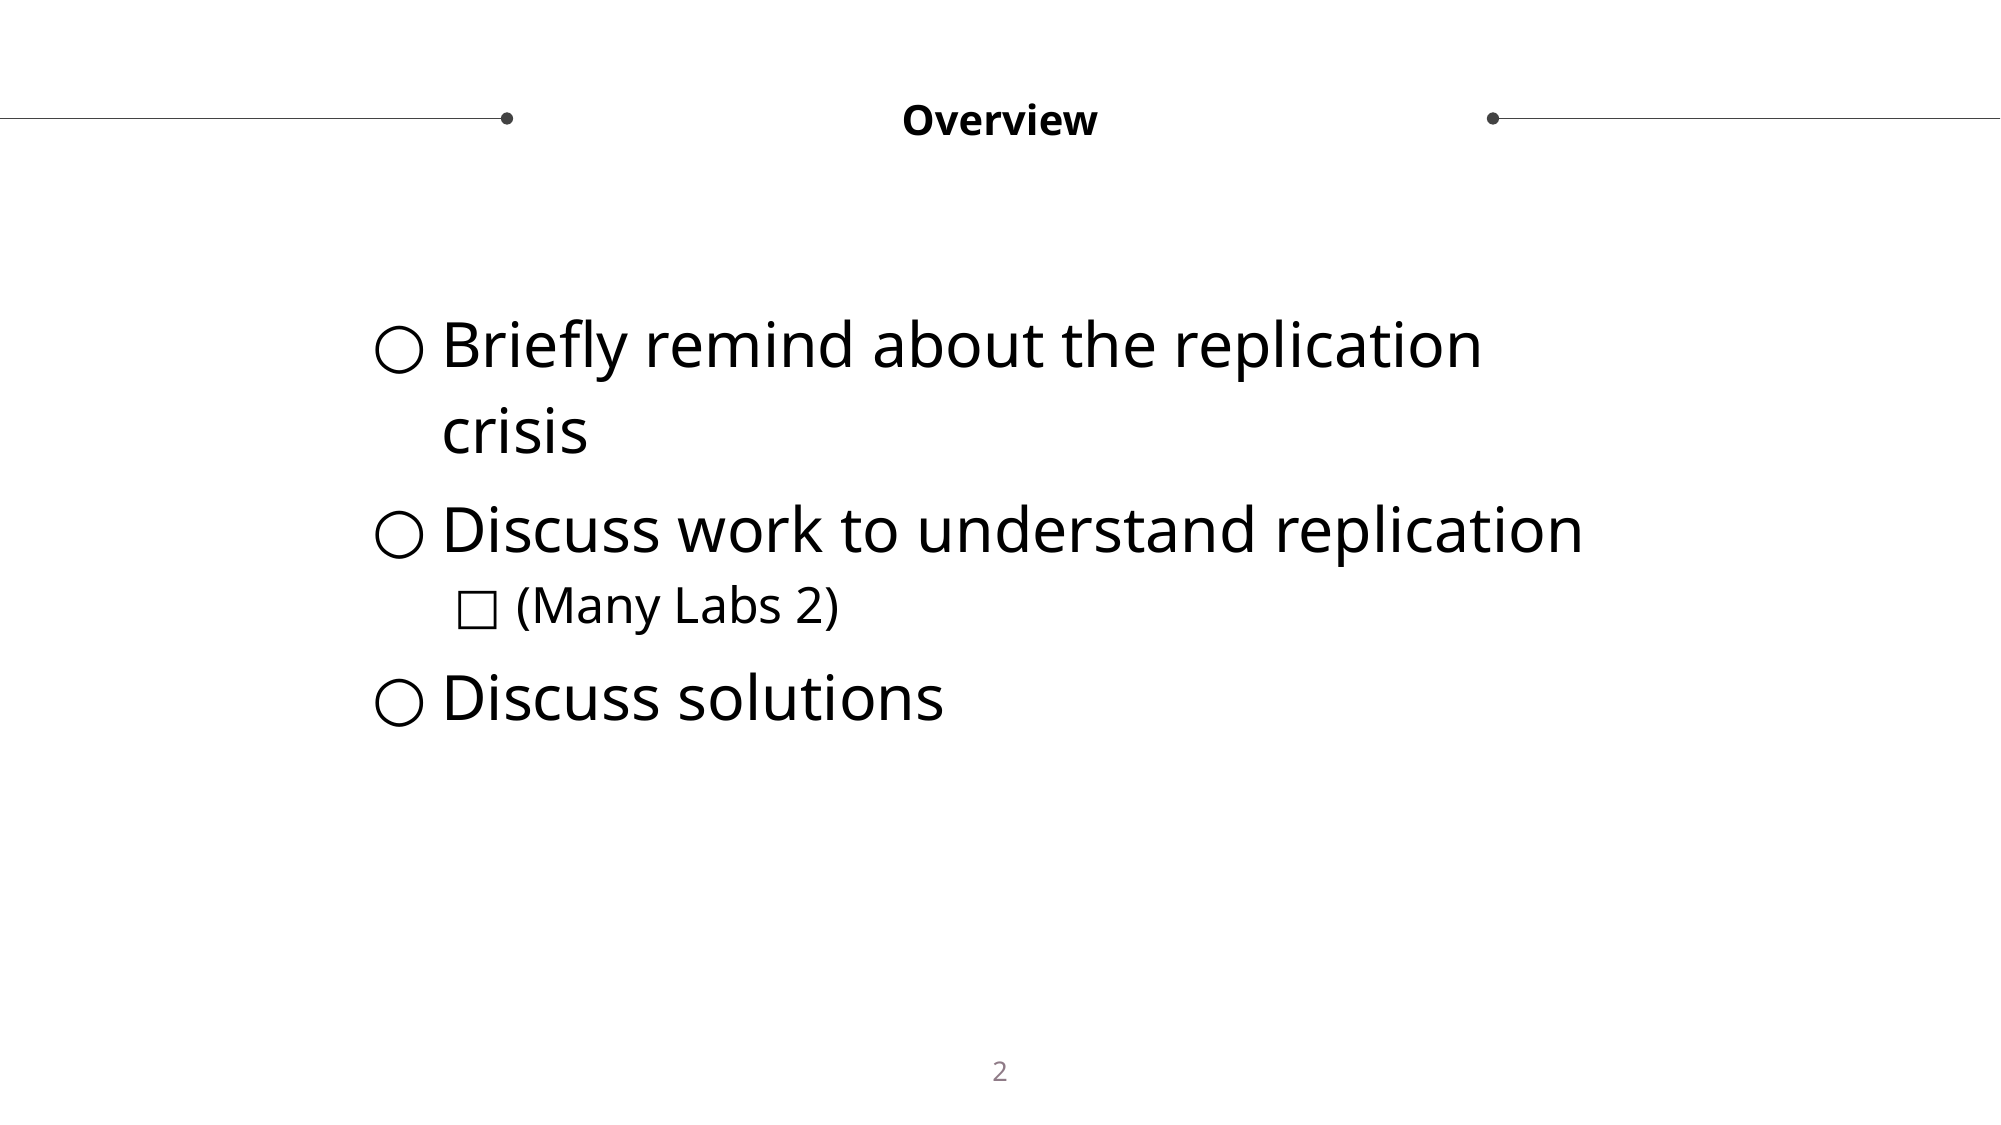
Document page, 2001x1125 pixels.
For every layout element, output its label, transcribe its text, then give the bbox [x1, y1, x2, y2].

slide_number 2 [954, 1038, 1045, 1125]
list Briefly remind about the replication crisis Discuss work to understand replication (Many Labs 2) Discuss solutions [351, 278, 1649, 1031]
title Overview [680, 24, 1320, 213]
